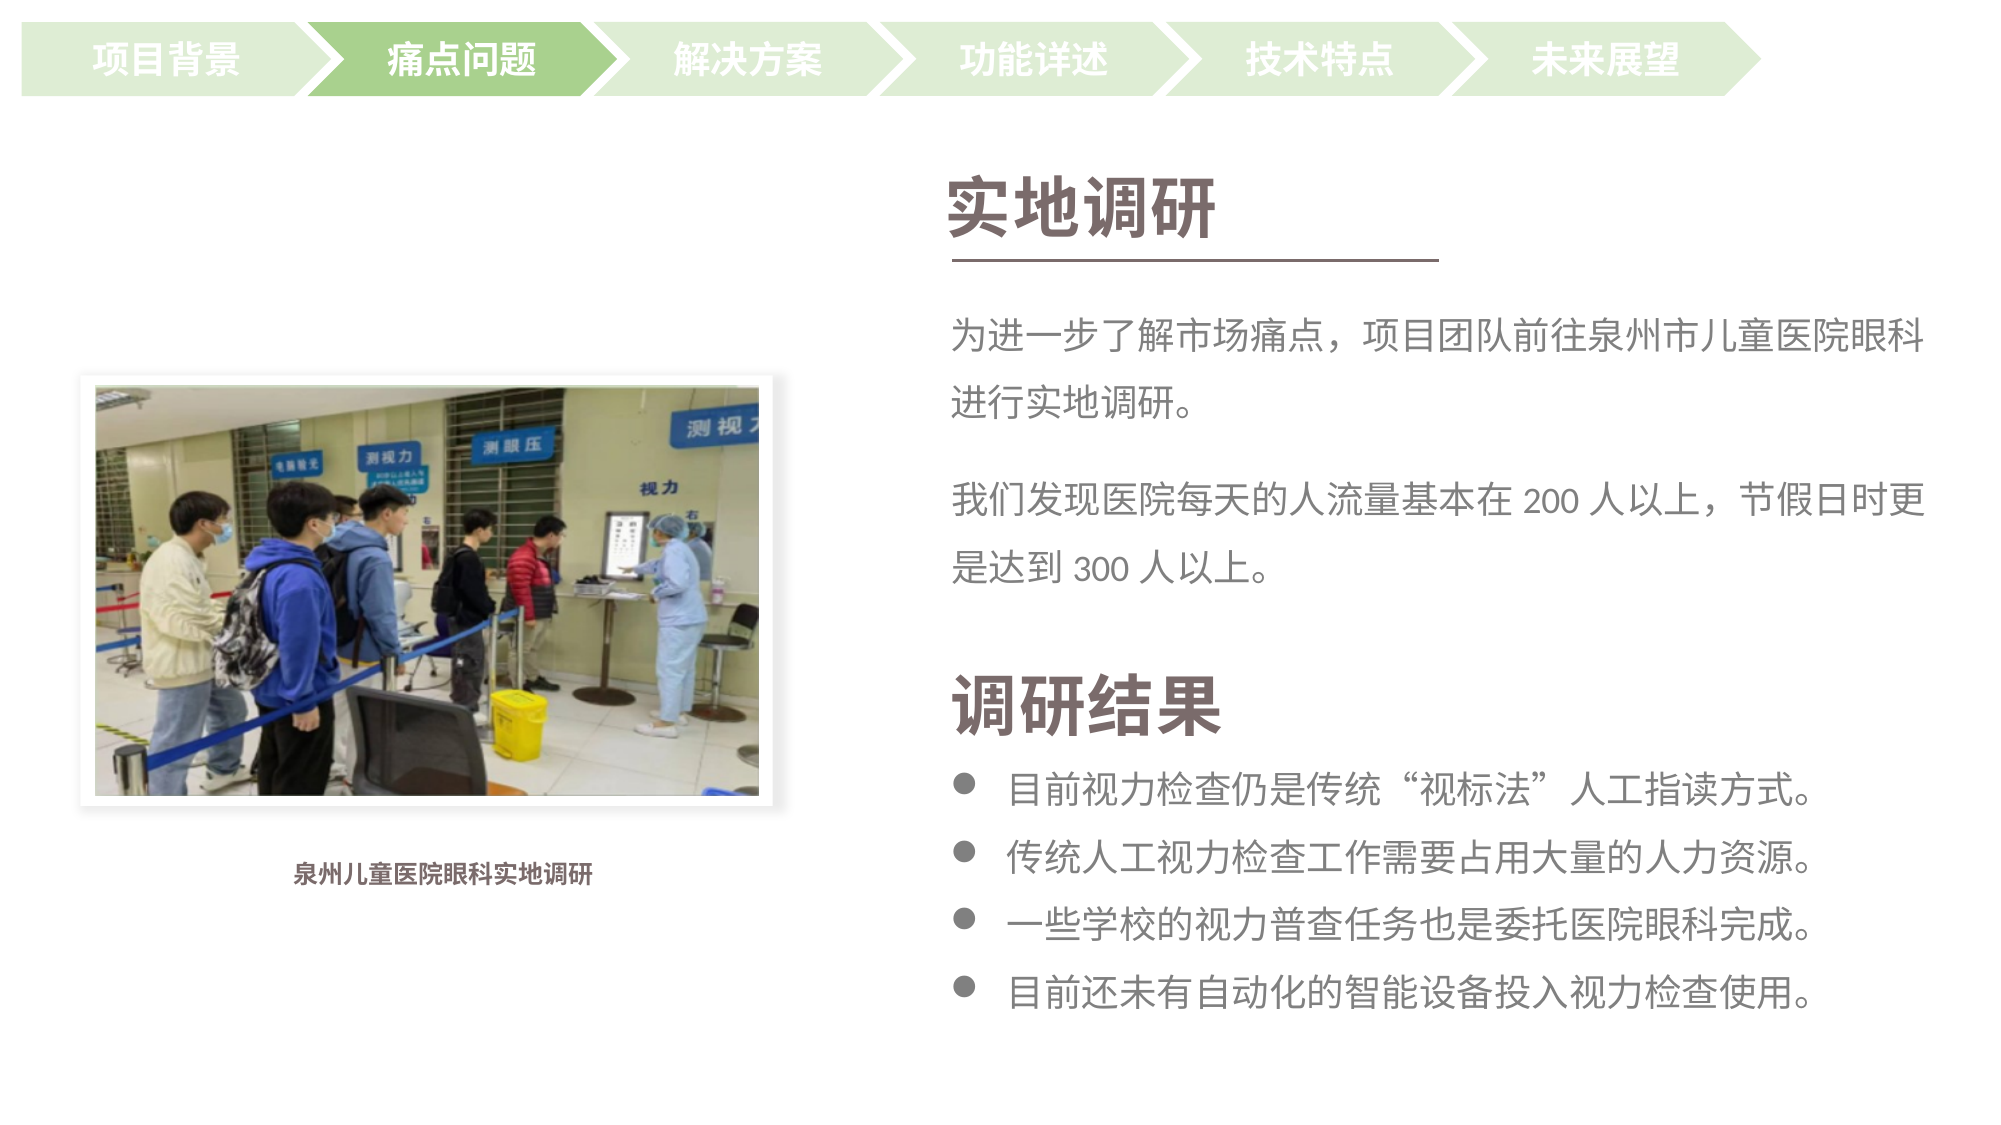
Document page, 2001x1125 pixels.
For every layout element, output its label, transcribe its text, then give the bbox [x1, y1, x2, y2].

picture [95, 385, 759, 796]
text_box [79, 374, 774, 807]
text_box 解决方案 [591, 20, 905, 97]
text_box 实地调研 [789, 158, 1374, 254]
text_box 调研结果 目前视力检查仍是传统“视标法”人工指读方式。 传统人工视力检查工作需要占用大量的人力资源。 一些学校的视力普查任务也是委托医院眼科完成。 目前还未有自动化的智能设备投入视力检查使用。 [935, 616, 1949, 993]
text_box 未来展望 [1449, 20, 1763, 97]
text_box 泉州儿童医院眼科实地调研 [278, 851, 609, 897]
text_box 功能详述 [877, 20, 1191, 97]
text_box [42, 864, 880, 911]
text_box 为进一步了解市场痛点，项目团队前往泉州市儿童医院眼科进行实地调研。 [935, 281, 1949, 431]
text_box 痛点问题 [305, 21, 619, 98]
text_box 技术特点 [1163, 20, 1477, 97]
text_box 项目背景 [20, 21, 333, 98]
text_box 我们发现医院每天的人流量基本在200人以上，节假日时更是达到300人以上。 [936, 446, 1949, 597]
